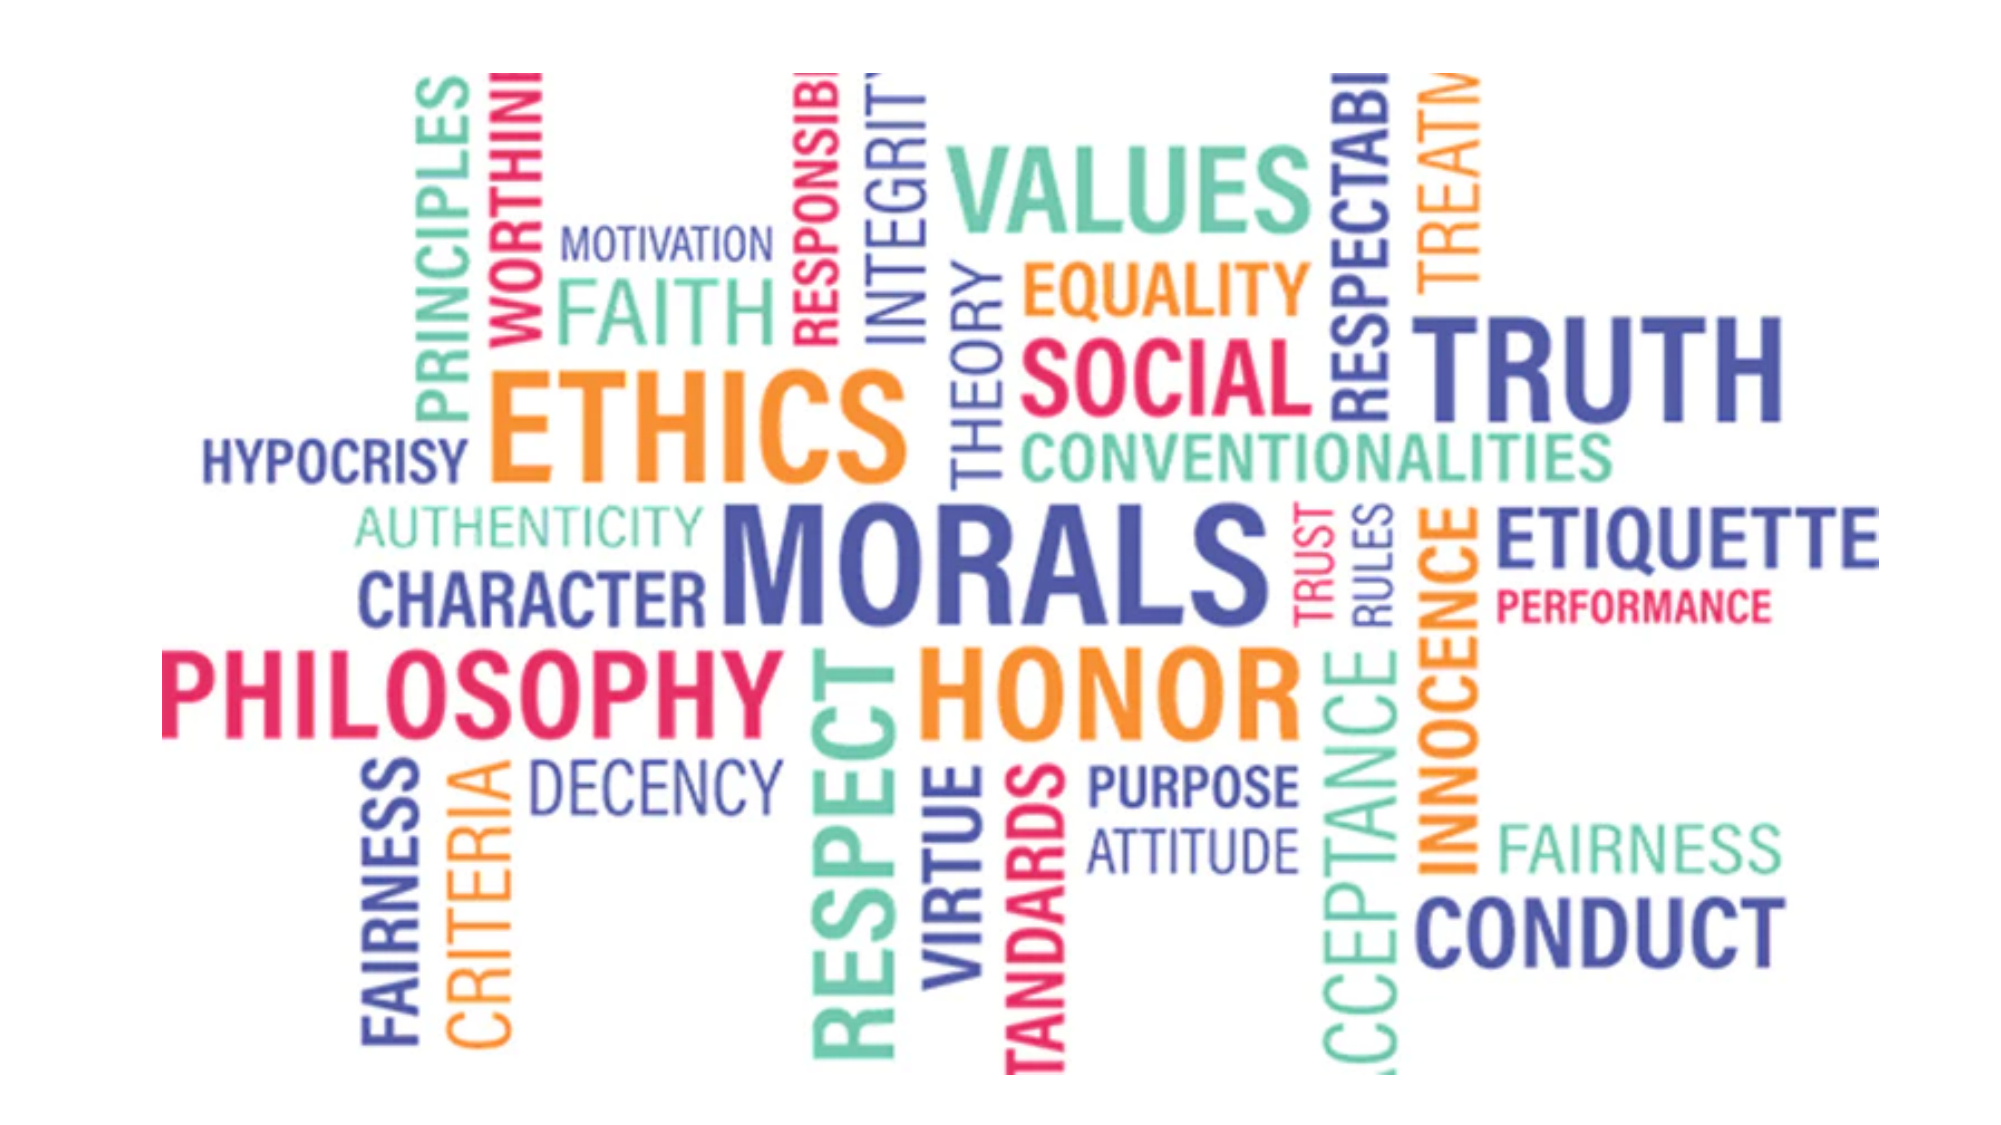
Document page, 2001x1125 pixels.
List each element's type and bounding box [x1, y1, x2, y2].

picture [162, 73, 1879, 1075]
